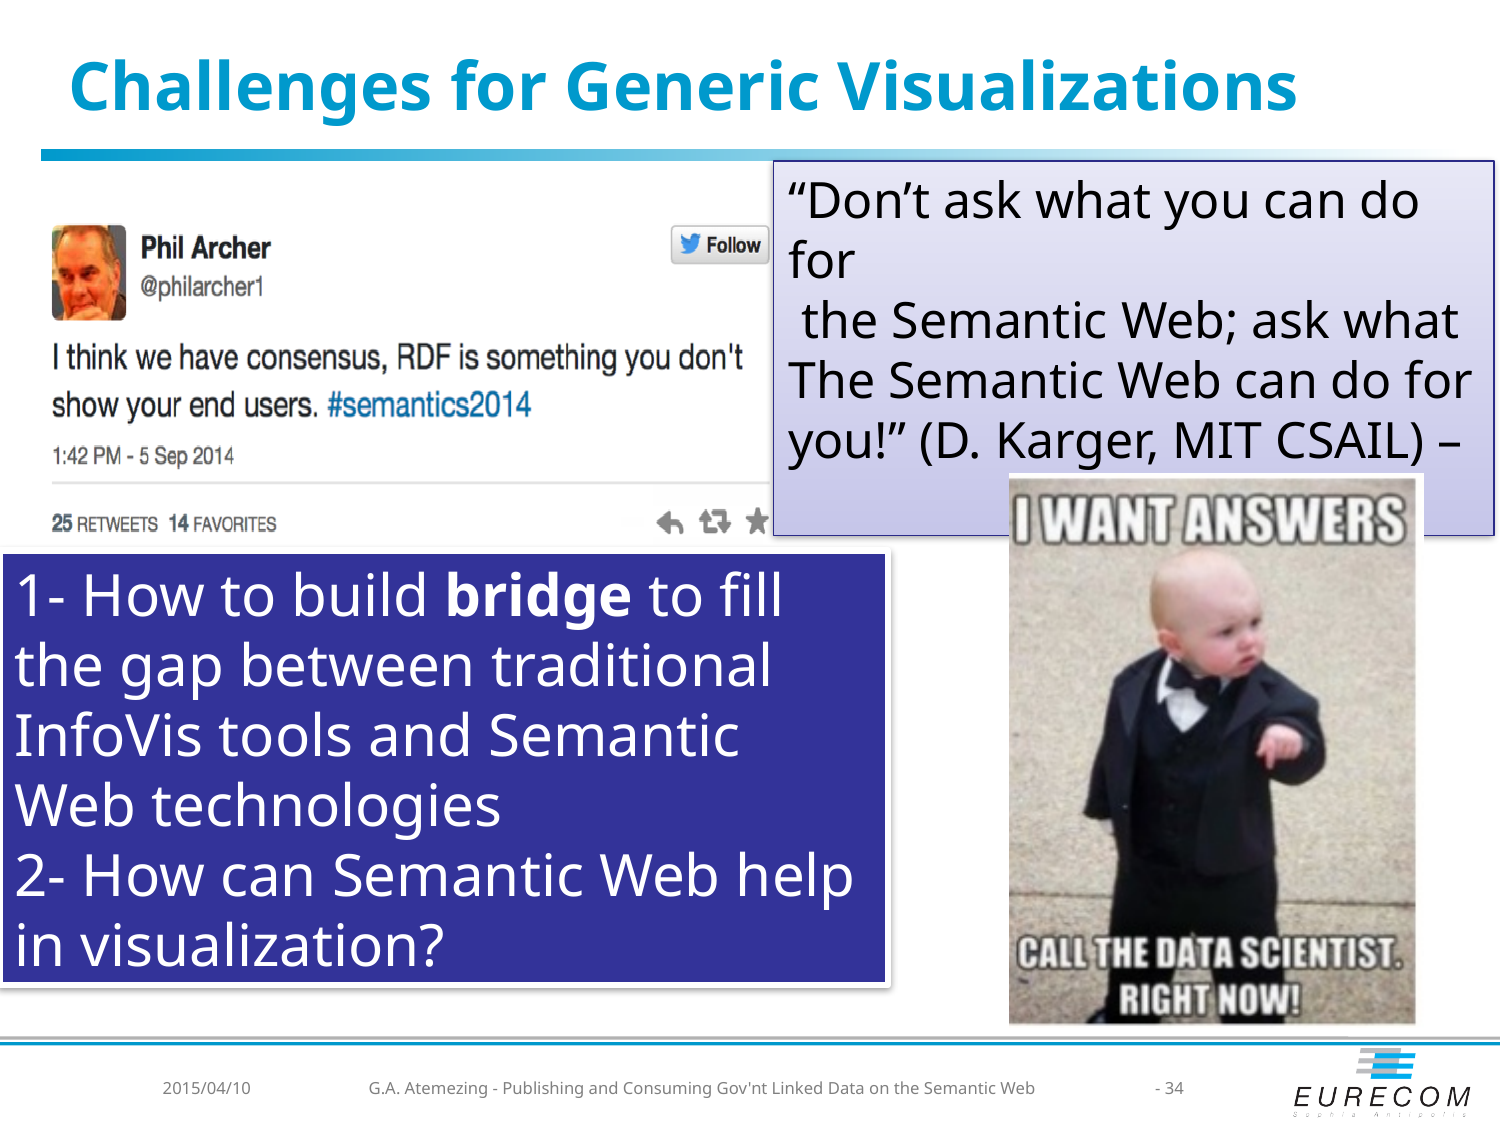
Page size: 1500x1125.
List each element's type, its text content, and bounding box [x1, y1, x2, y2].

footer G.A. Atemezing - Publishing and Consuming Gov'nt Linked Data on the Semantic Web [336, 1070, 1069, 1107]
text_box 1- How to build bridge to fill the gap between traditional InfoVis tools and Semantic Web technologies 2- How can Semantic Web help in visualization? [0, 547, 891, 988]
picture [1009, 473, 1424, 1028]
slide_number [147, 1070, 325, 1103]
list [17, 172, 792, 562]
text_box “Don’t ask what you can do for the Semantic Web; ask what The Semantic Web can do for you!” (D. Karger, MIT CSAIL) – [773, 160, 1495, 536]
picture [1293, 1048, 1477, 1118]
title Challenges for Generic Visualizations [52, 30, 1460, 138]
slide_number - 34 [1080, 1070, 1200, 1103]
